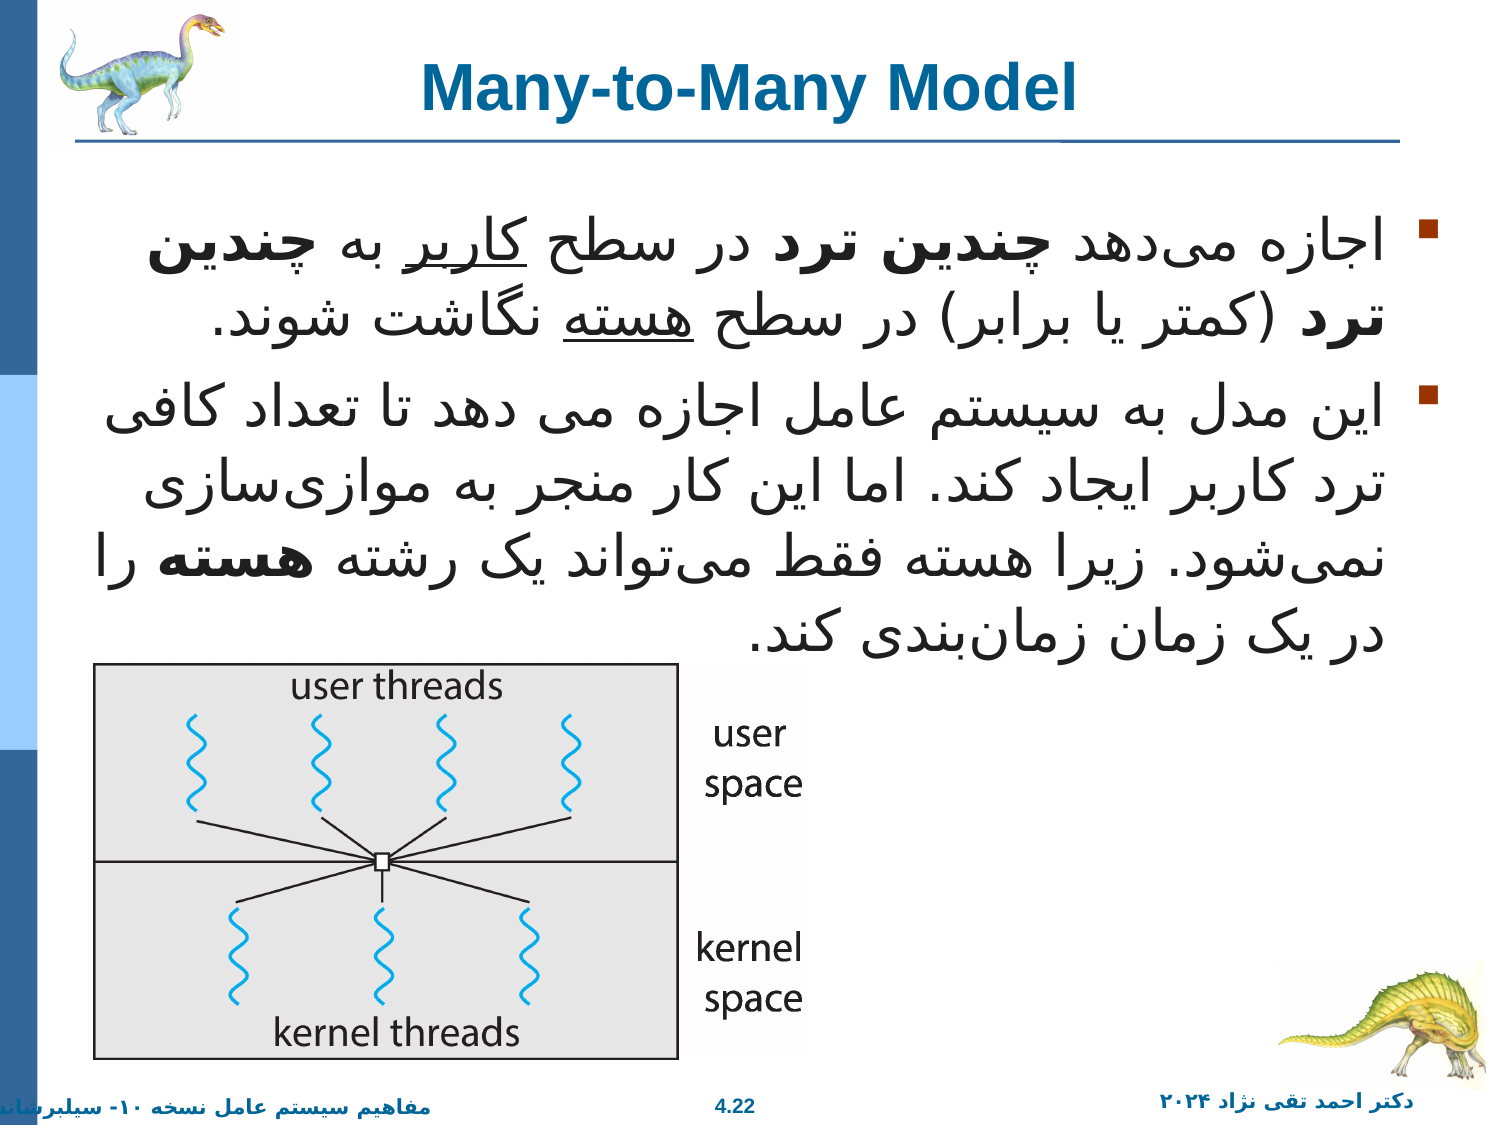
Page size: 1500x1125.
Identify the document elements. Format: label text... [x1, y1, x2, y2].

picture [1275, 959, 1486, 1090]
list اجازه می‌دهد چندین ترد در سطح کاربر به چندین ترد (کمتر یا برابر) در سطح هسته نگاشت شوند. این مدل به سیستم عامل اجازه می دهد تا تعداد کافی ترد کاربر ایجاد کند. اما این کار منجر به موازی‌سازی نمی‌شود. زیرا هسته فقط می‌تواند یک رشته هسته را در یک زمان ‌زمان‌بندی کند. [55, 189, 1459, 919]
picture [46, 0, 243, 149]
picture [92, 663, 812, 1060]
title Many-to-Many Model [75, 36, 1425, 132]
